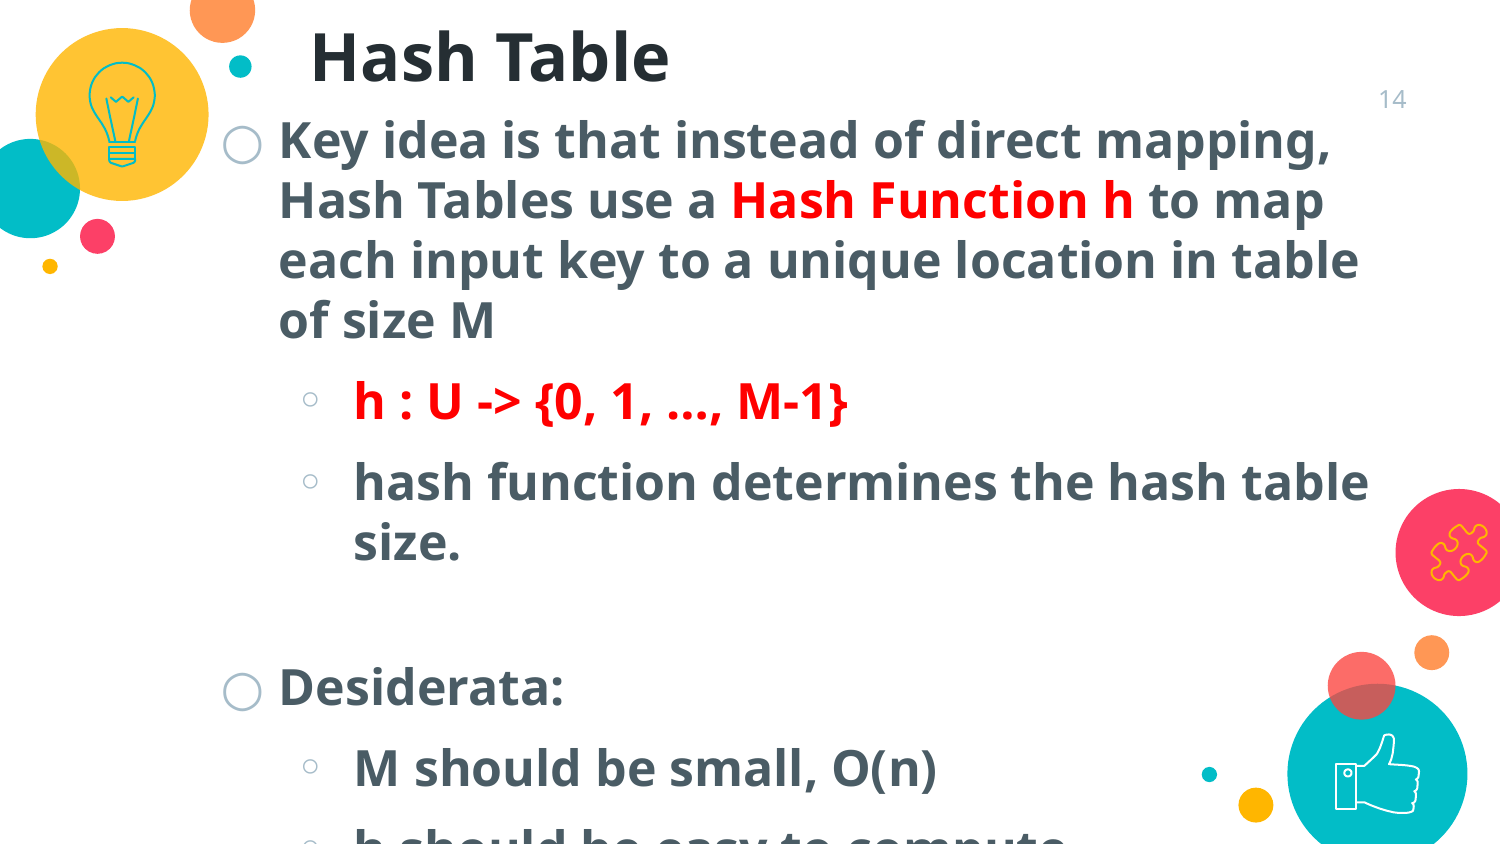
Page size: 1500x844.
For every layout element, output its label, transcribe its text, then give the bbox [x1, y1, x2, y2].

slide_number 14 [1331, 68, 1422, 134]
list Key idea is that instead of direct mapping, Hash Tables use a Hash Function h to map each input key to a unique location in table of size M h : U -> {0, 1, …, M-1} hash function determines the hash table size. Desiderata: M should be small, O(n) h should be easy to compute Typical example: h(i) = i mod M [189, 93, 1410, 806]
title Hash Table [295, 16, 1065, 93]
